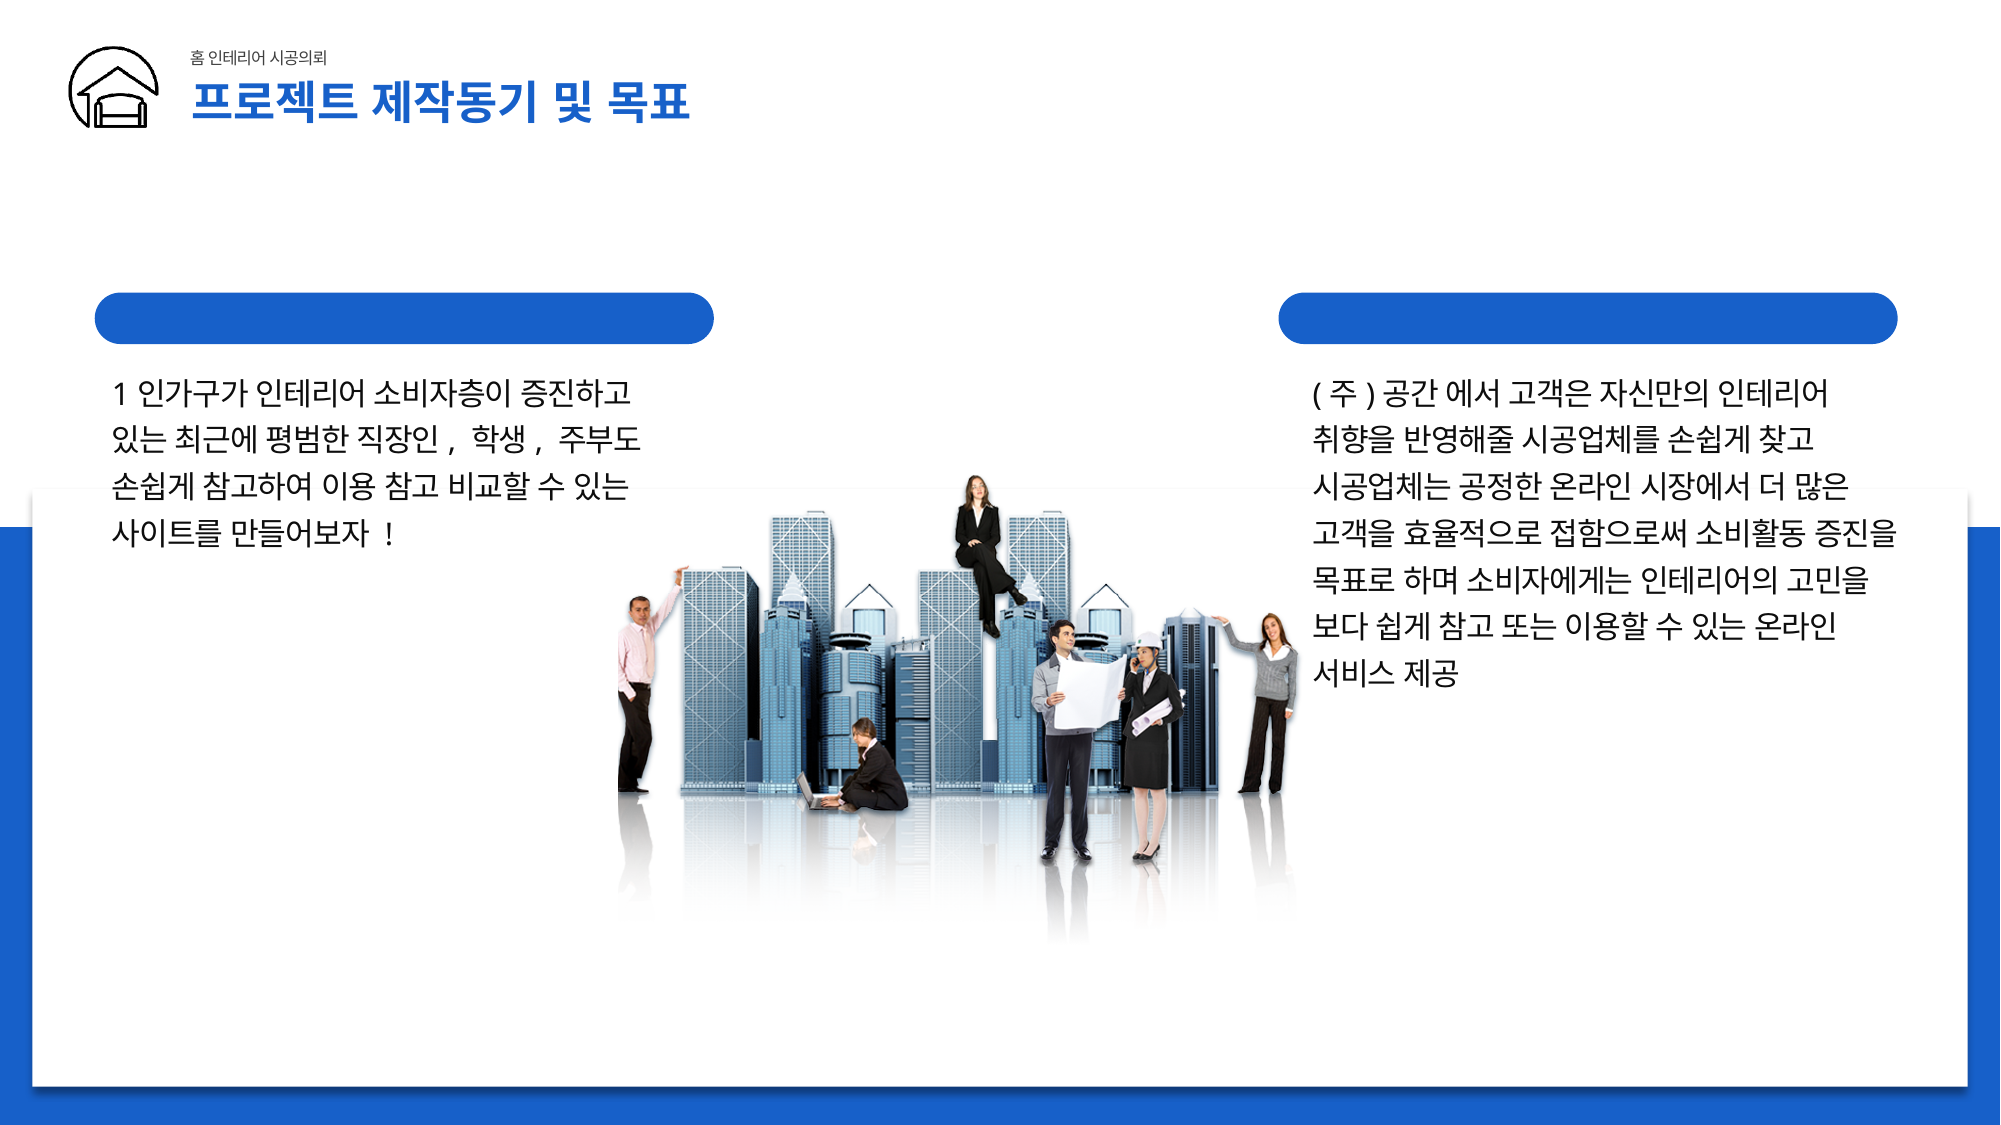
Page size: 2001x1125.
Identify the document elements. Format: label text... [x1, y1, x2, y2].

text_box 1인가구가 인테리어 소비자층이 증진하고 있는 최근에 평범한 직장인, 학생, 주부도 손쉽게 참고하여 이용 참고 비교할 수 있는 사이트를 만들어보자 ! [97, 357, 702, 559]
text_box 2. 프로젝트 목표 [1276, 290, 1900, 347]
picture [66, 44, 159, 130]
title 프로젝트 제작동기 및 목표 [176, 59, 2000, 143]
text_box (주)공간 에서 고객은 자신만의 인테리어 취향을 반영해줄 시공업체를 손쉽게 찾고 시공업체는 공정한 온라인 시장에서 더 많은 고객을 효율적으로 접함으로써 소비활동 증진을 목표로 하며 소비자에게는 인테리어의 고민을 보다 쉽게 참고 또는 이용할 수 있는 온라인 서비스 제공 [1297, 357, 1915, 700]
text_box 1. 프로젝트 제작동기 [92, 290, 716, 347]
picture [618, 439, 1320, 953]
